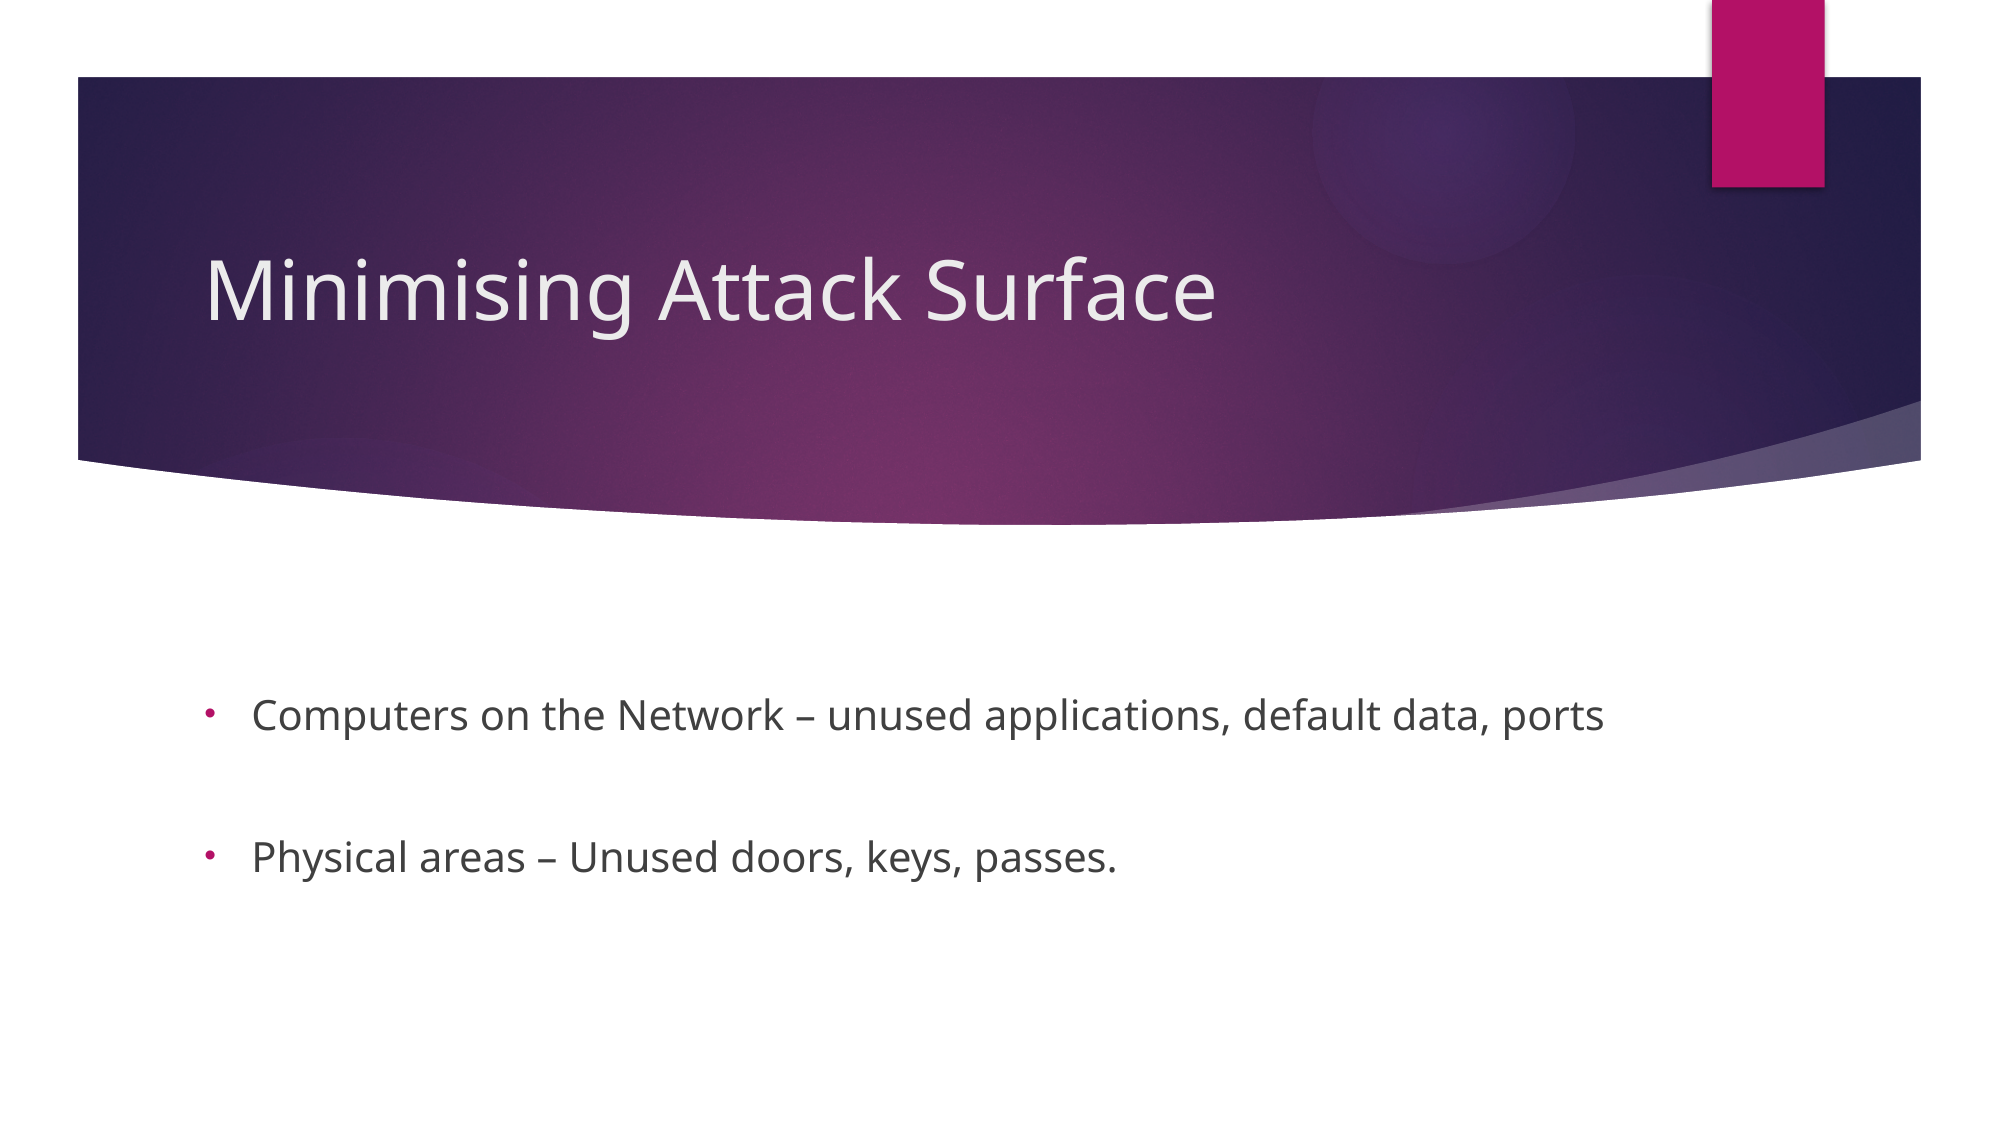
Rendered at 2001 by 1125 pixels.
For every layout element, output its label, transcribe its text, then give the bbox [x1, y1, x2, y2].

title Minimising Attack Surface [188, 174, 1638, 400]
list Computers on the Network – unused applications, default data, ports Physical areas – Unused doors, keys, passes. [189, 581, 1638, 988]
